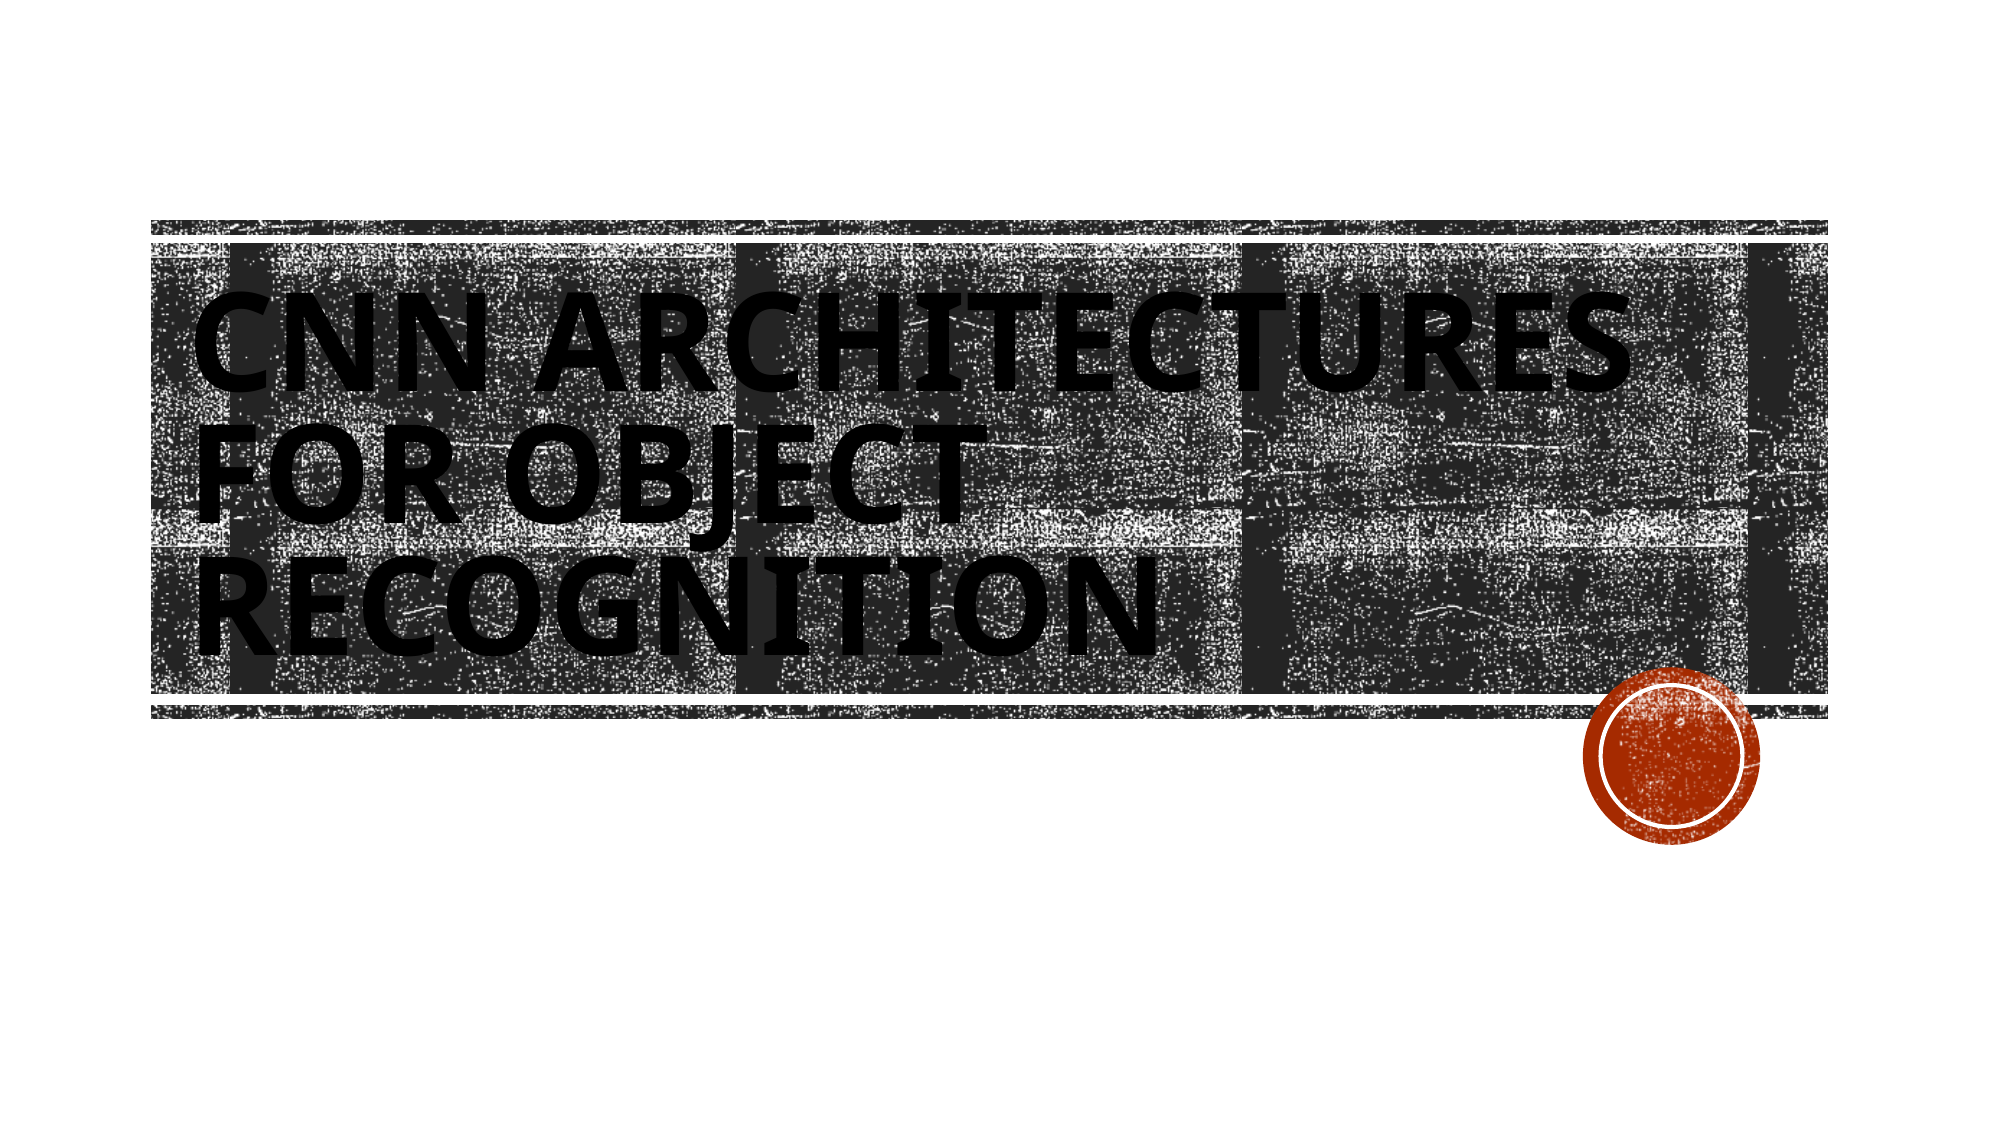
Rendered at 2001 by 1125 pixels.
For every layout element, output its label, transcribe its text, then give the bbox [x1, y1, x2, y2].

title CNN Architectures FOR OBJECT RECOGNITION [172, 234, 1808, 733]
